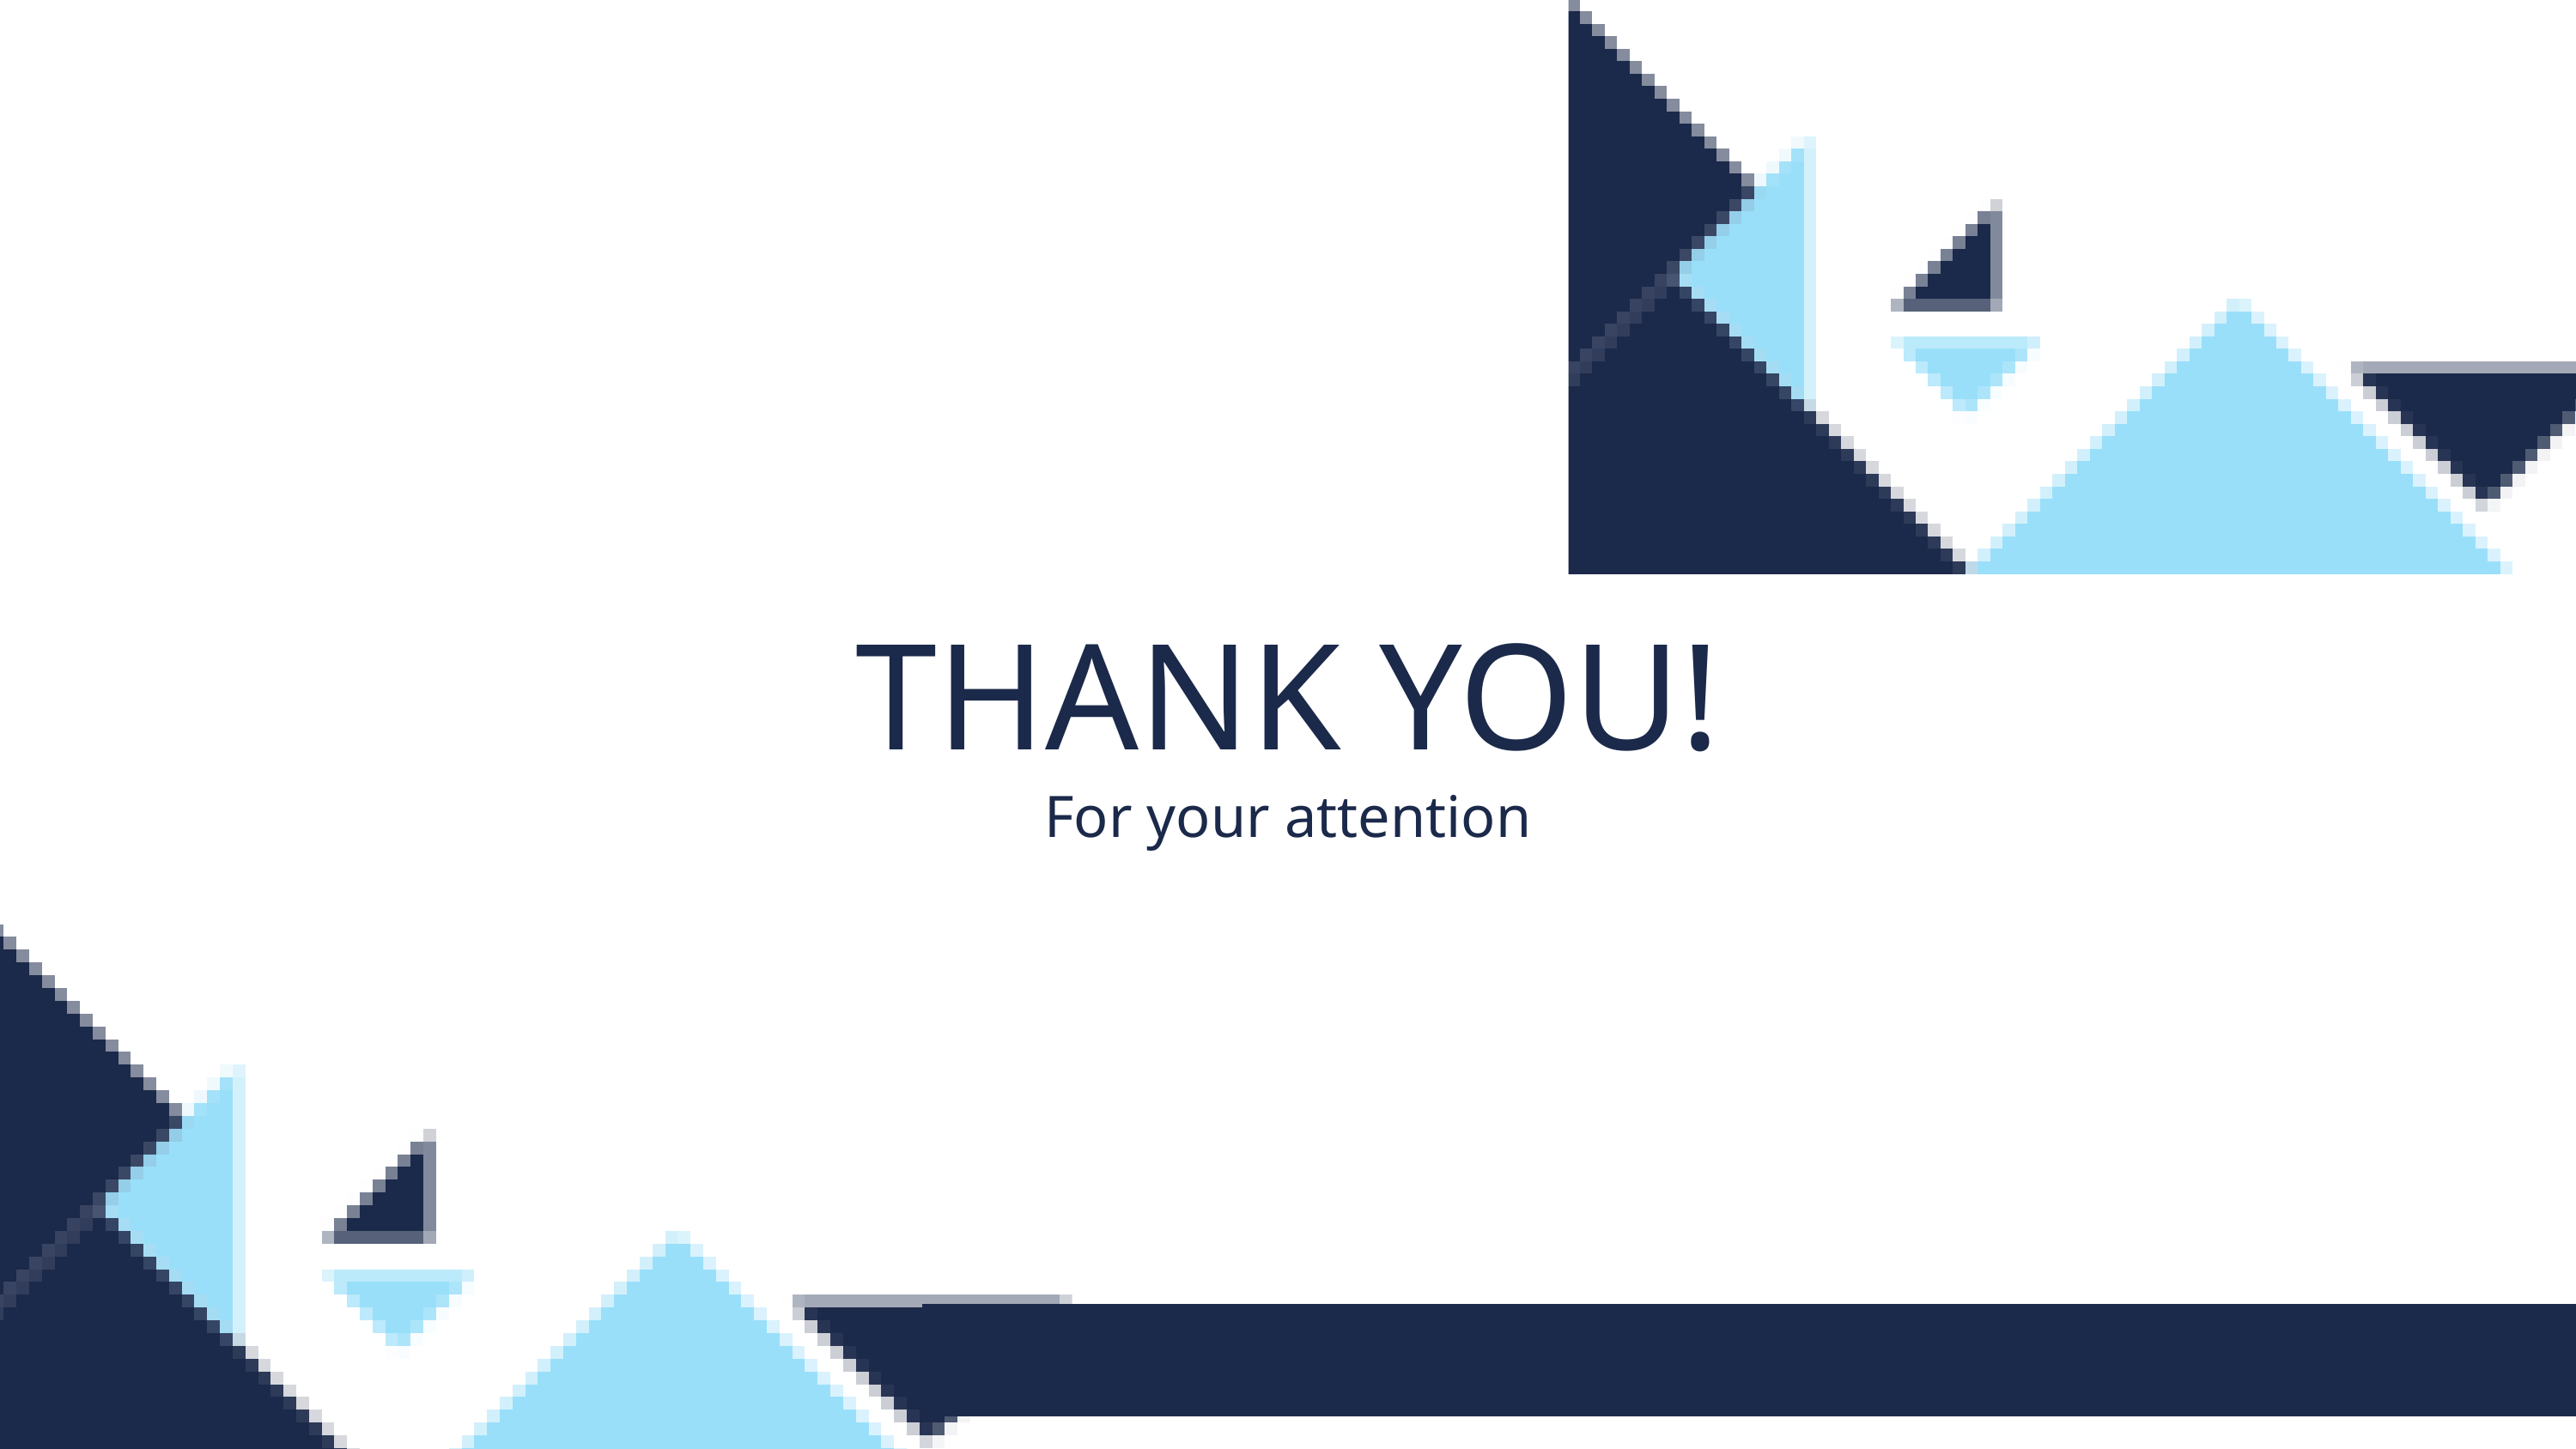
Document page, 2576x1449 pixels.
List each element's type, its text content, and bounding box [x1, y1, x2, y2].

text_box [921, 1303, 2576, 1416]
text_box For your attention [750, 768, 1826, 849]
text_box [0, 925, 1072, 1449]
text_box [1568, 0, 2576, 574]
text_box THANK YOU! [708, 597, 1868, 779]
